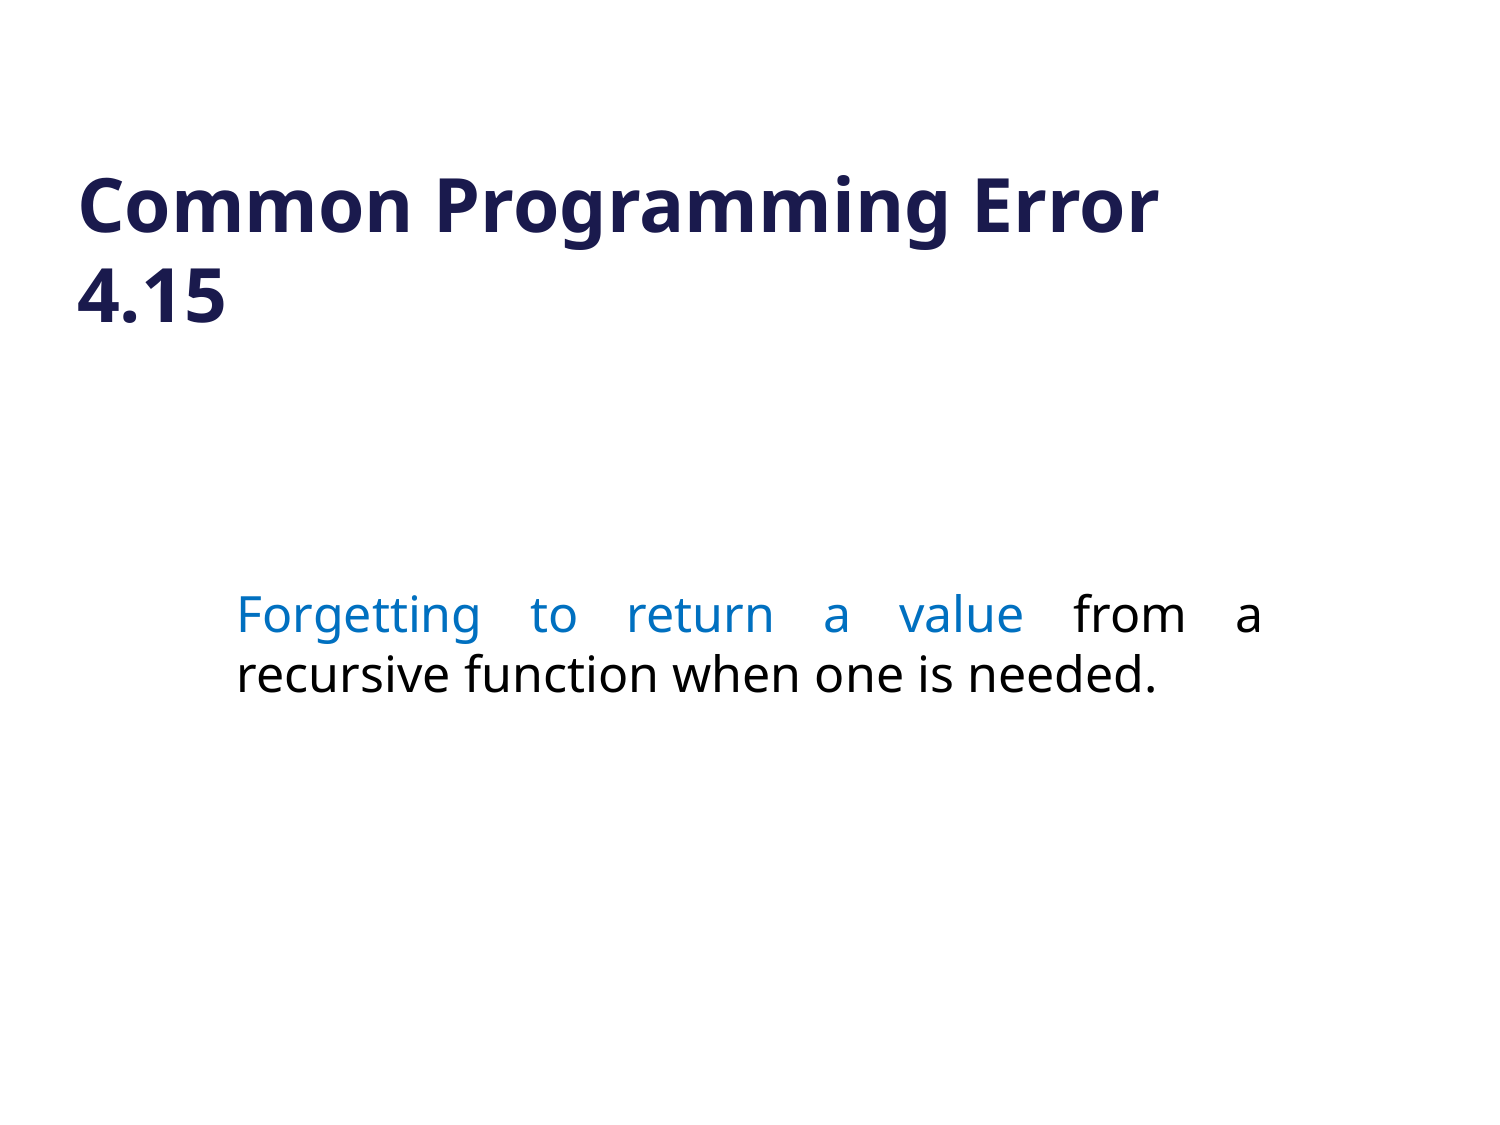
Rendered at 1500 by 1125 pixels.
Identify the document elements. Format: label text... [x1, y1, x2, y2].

title Common Programming Error 4.15 [62, 149, 1263, 353]
list Forgetting to return a value from a recursive function when one is needed. [221, 575, 1279, 712]
